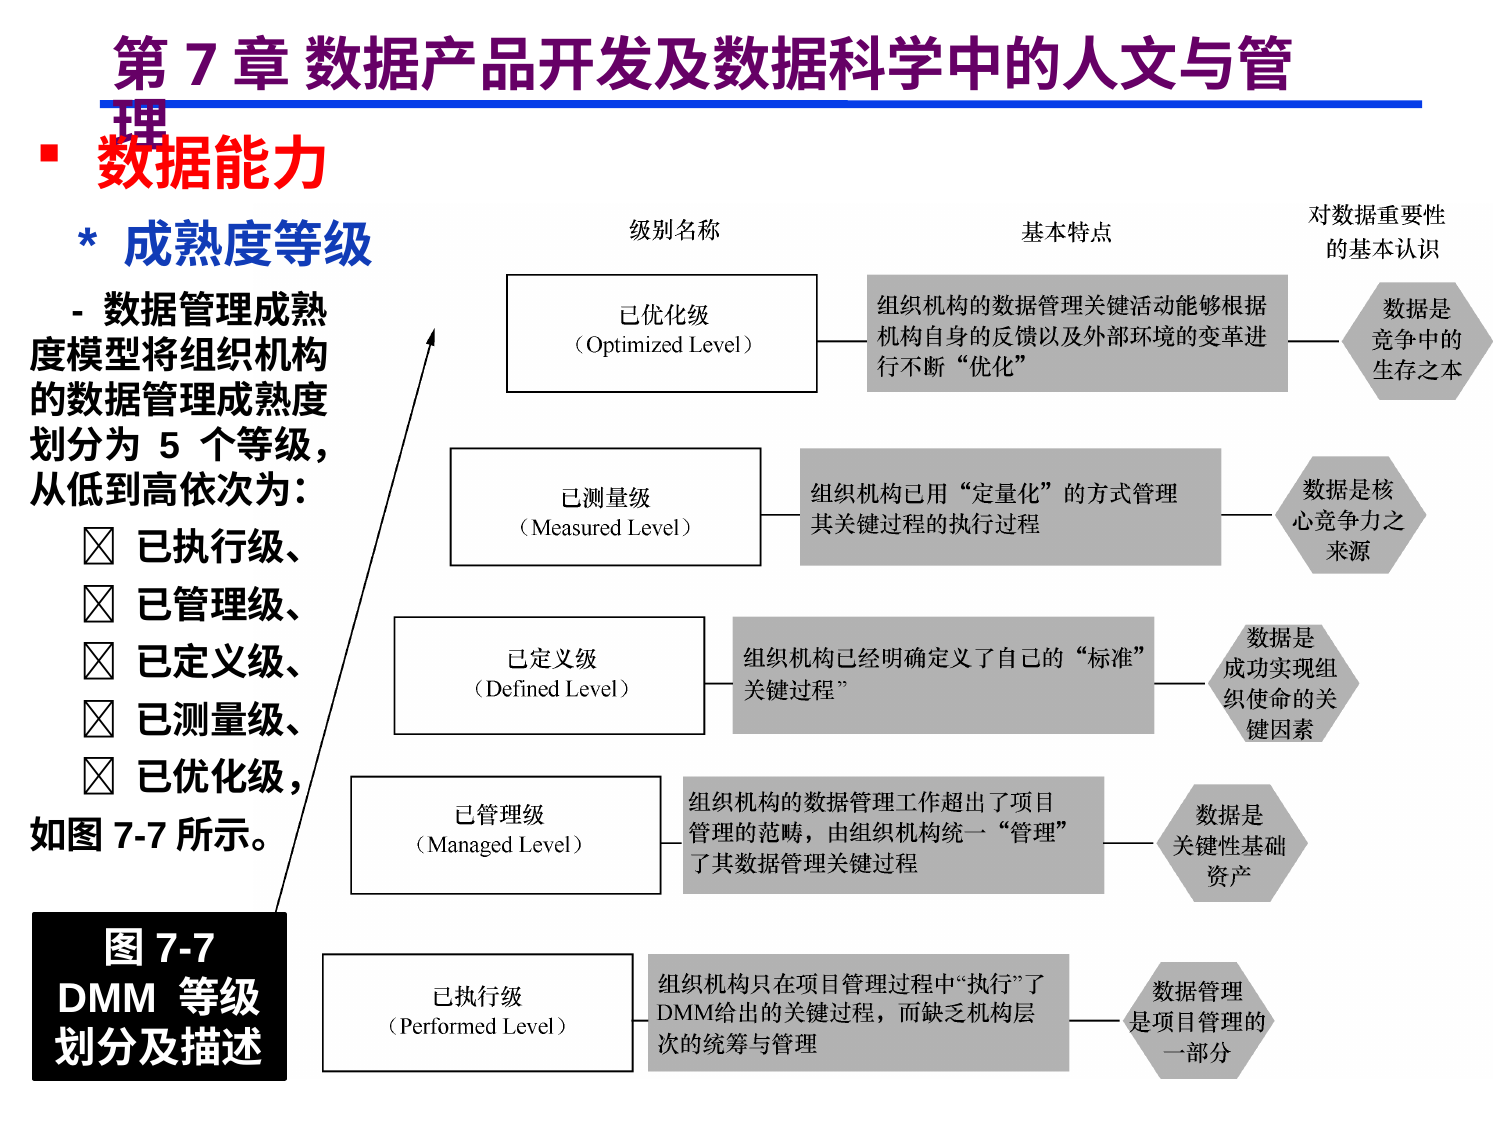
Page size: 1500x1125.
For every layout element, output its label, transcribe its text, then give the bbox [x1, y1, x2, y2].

subtitle 数据能力 [20, 118, 1473, 208]
picture [253, 203, 1493, 1079]
text_box 图7-7 DMM 等级划分及描述 [32, 912, 249, 1081]
text_box * 成熟度等级 [35, 204, 250, 275]
text_box - 数据管理成熟度模型将组织机构的数据管理成熟度划分为 5 个等级，从低到高依次为：  已执行级、  已管理级、  已定义级、  已测量级、  已优化级， 如图7-7所示。 [14, 278, 248, 1068]
title 第7章 数据产品开发及数据科学中的人文与管理 [100, 32, 1355, 118]
